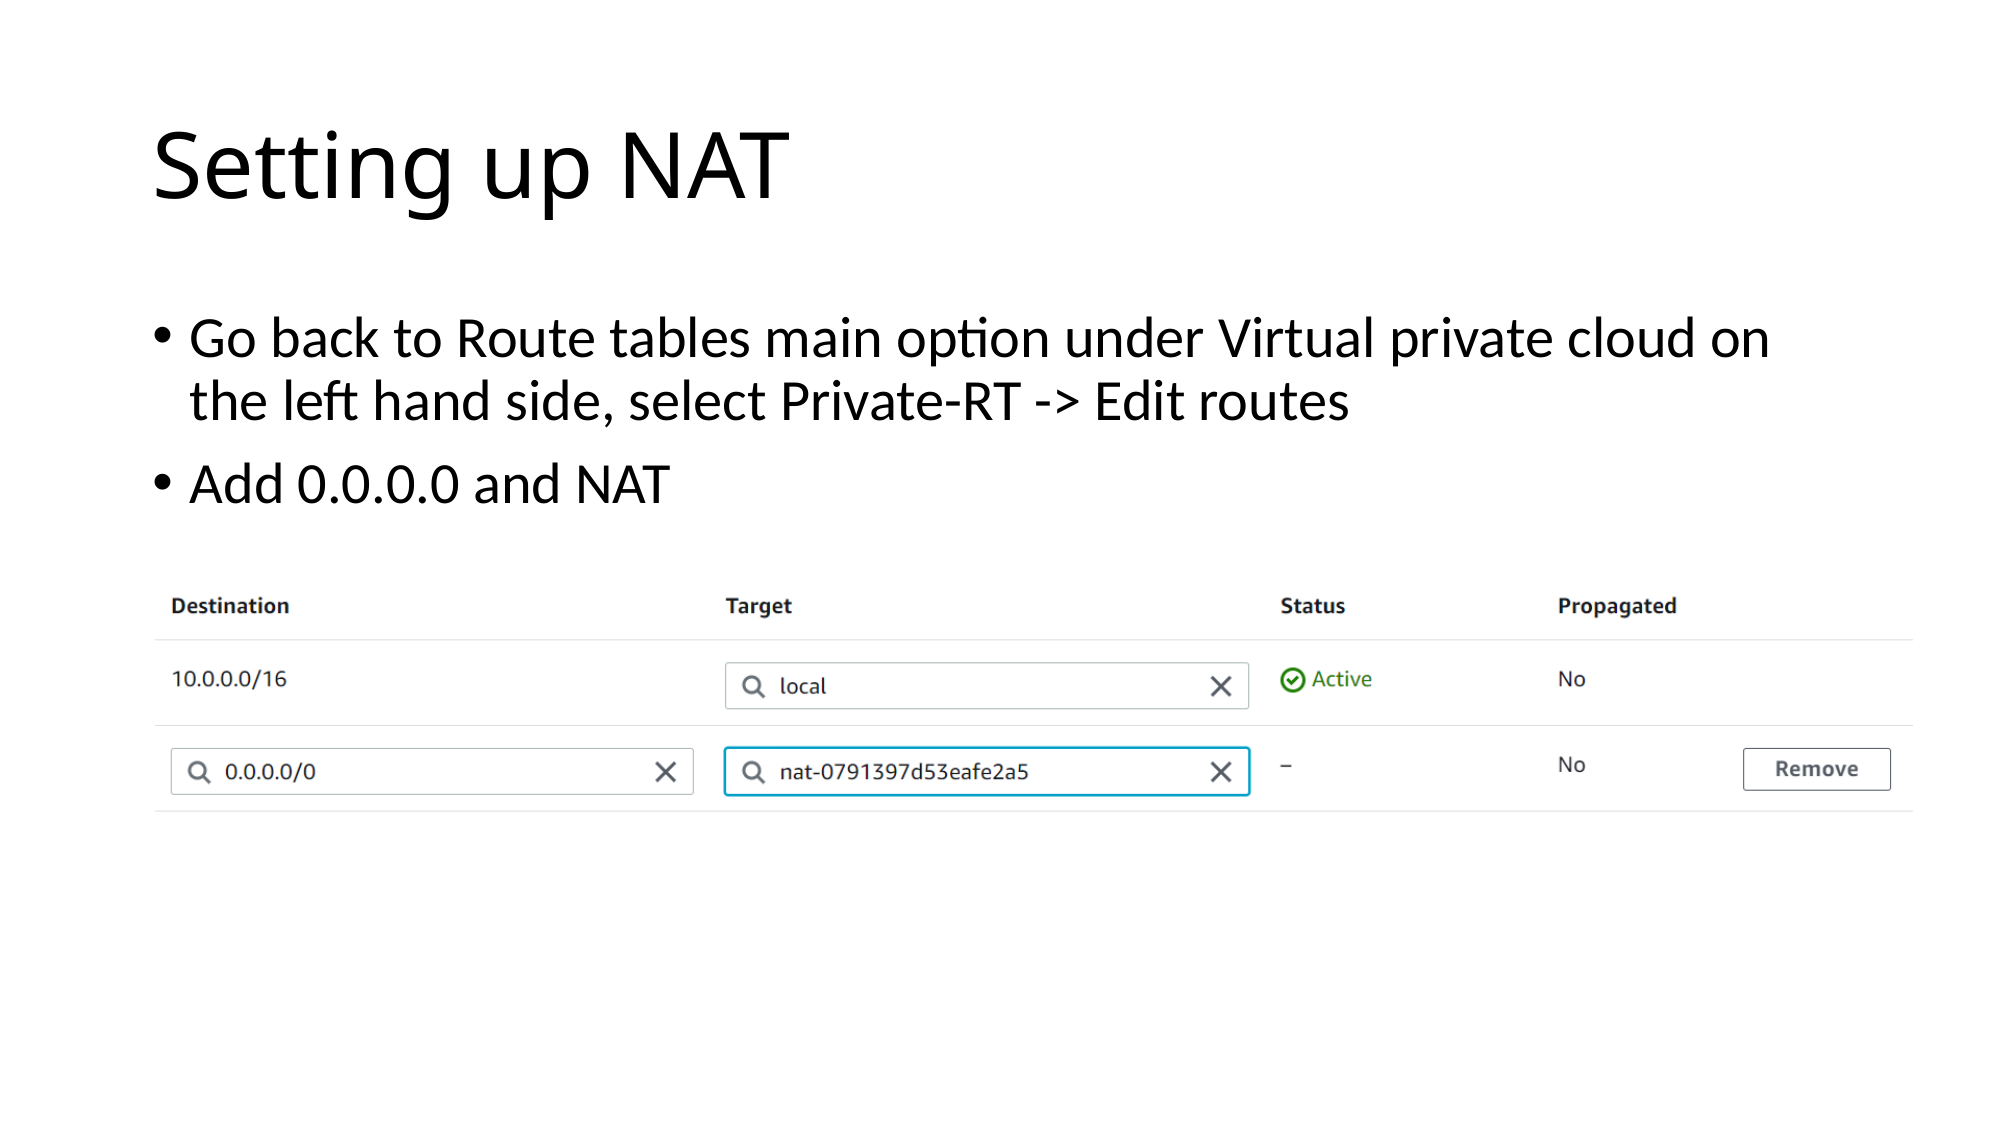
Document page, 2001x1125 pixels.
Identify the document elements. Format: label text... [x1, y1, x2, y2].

title Setting up NAT [137, 59, 1863, 278]
picture [151, 584, 1913, 821]
list Go back to Route tables main option under Virtual private cloud on the left hand side, select Private-RT -> Edit routes Add 0.0.0.0 and NAT [137, 299, 1863, 1014]
